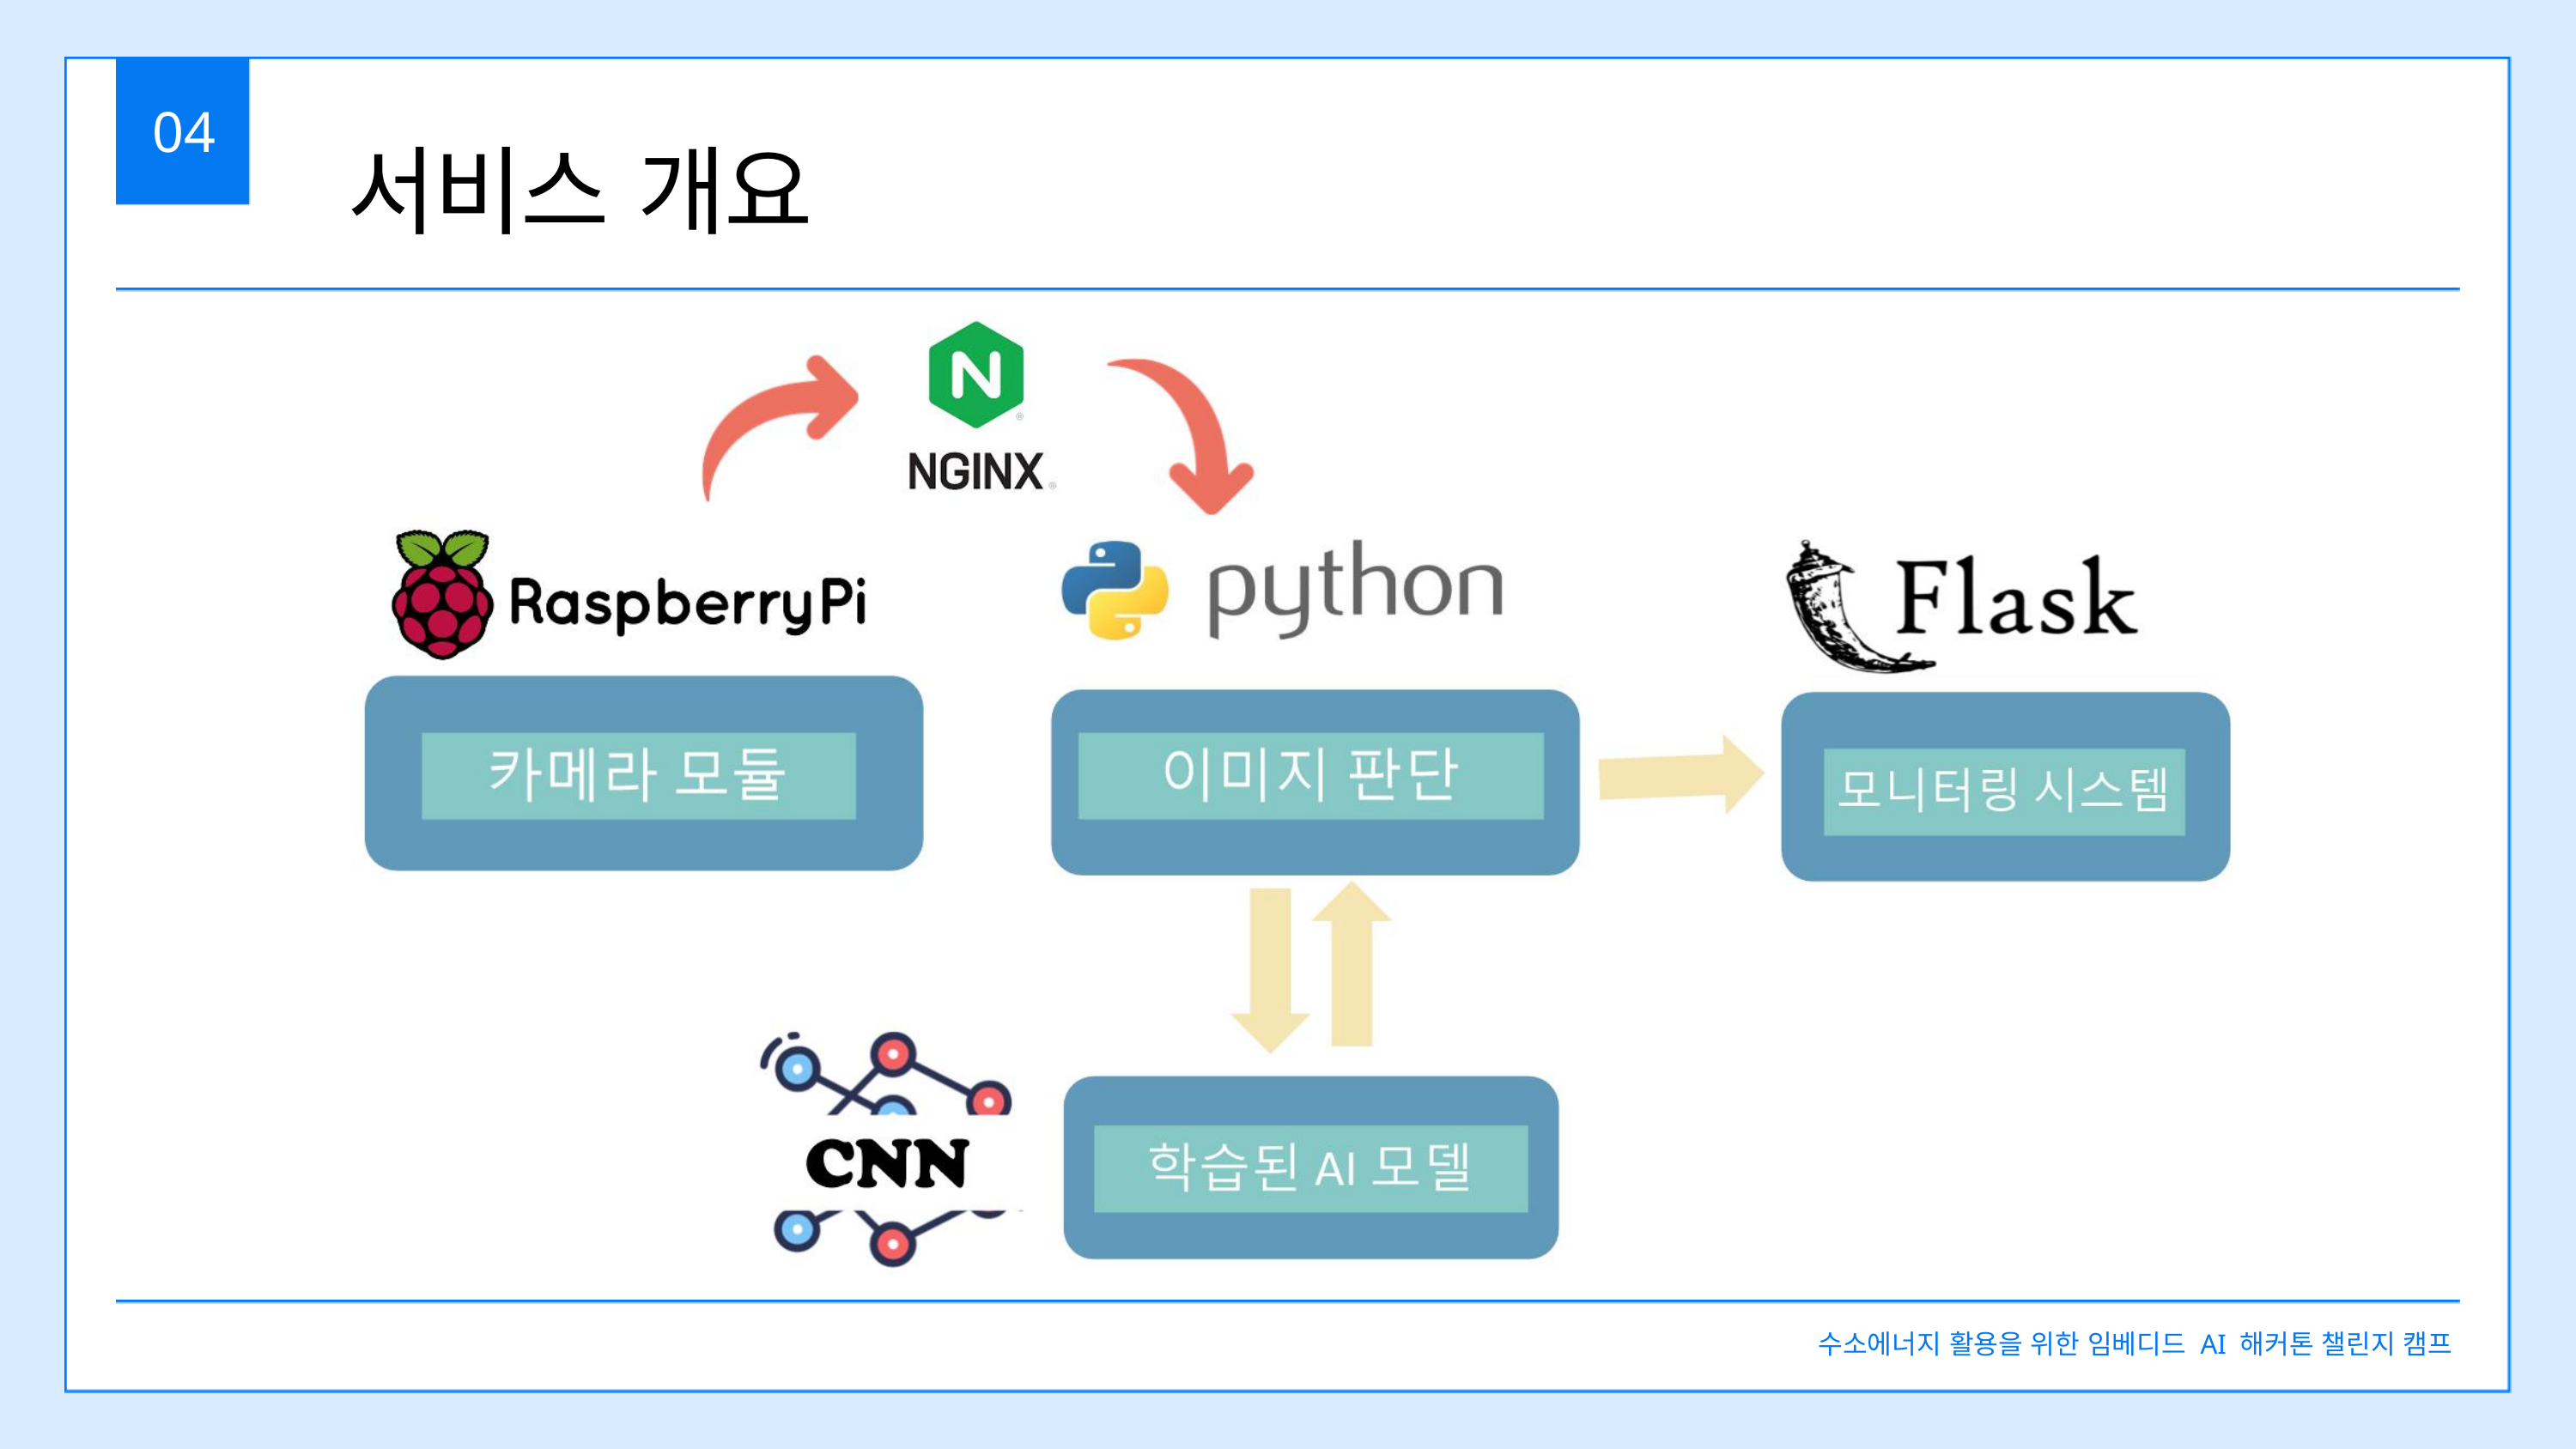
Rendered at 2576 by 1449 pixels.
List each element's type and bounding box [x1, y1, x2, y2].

picture [64, 57, 2512, 1394]
